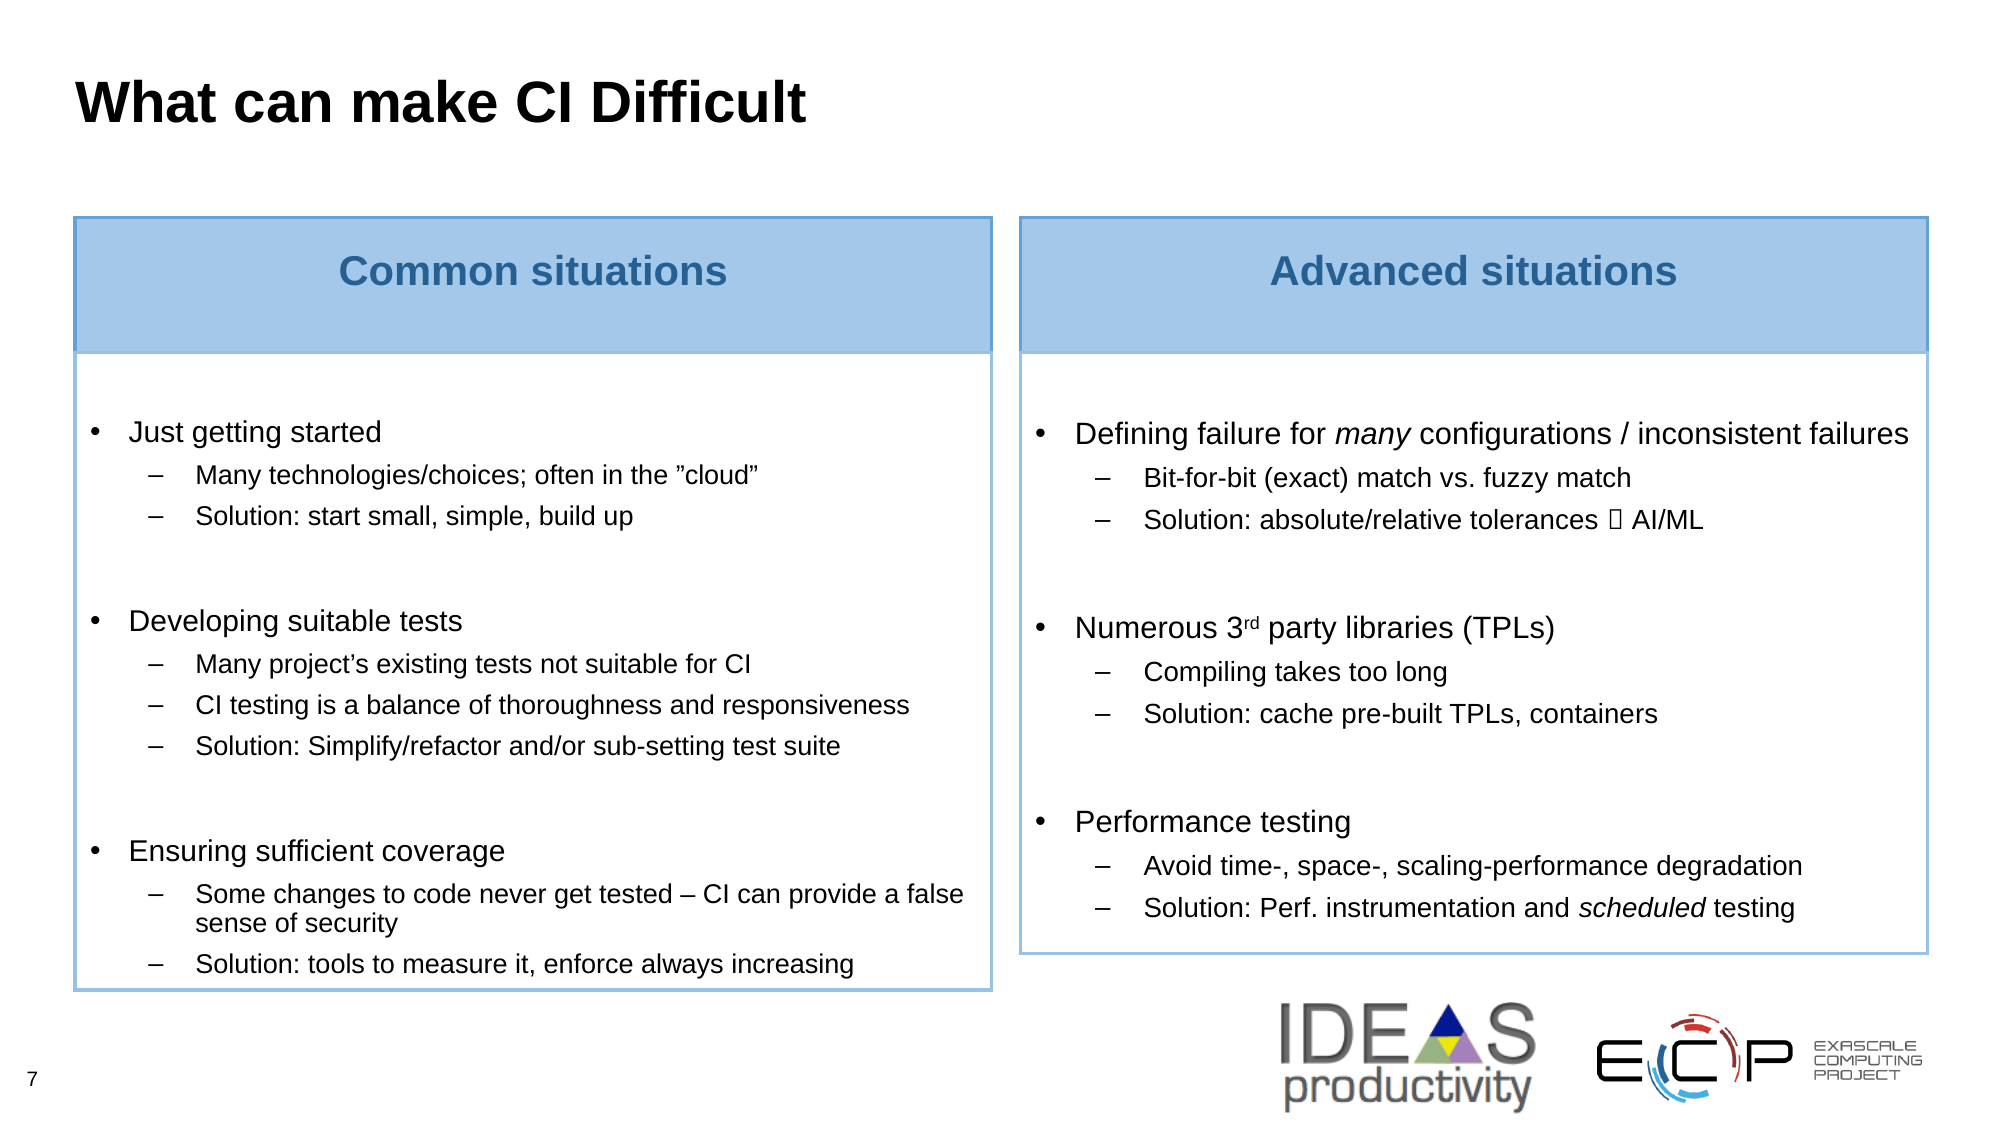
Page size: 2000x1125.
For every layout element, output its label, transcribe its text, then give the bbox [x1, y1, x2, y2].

list Defining failure for many configurations / inconsistent failures Bit-for-bit (exact) match vs. fuzzy match Solution: absolute/relative tolerances  AI/ML Numerous 3rd party libraries (TPLs) Compiling takes too long Solution: cache pre-built TPLs, containers Performance testing Avoid time-, space-, scaling-performance degradation Solution: Perf. instrumentation and scheduled testing [1019, 351, 1929, 955]
list Just getting started Many technologies/choices; often in the ”cloud” Solution: start small, simple, build up Developing suitable tests Many project’s existing tests not suitable for CI CI testing is a balance of thoroughness and responsiveness Solution: Simplify/refactor and/or sub-setting test suite Ensuring sufficient coverage Some changes to code never get tested – CI can provide a false sense of security Solution: tools to measure it, enforce always increasing [73, 351, 993, 992]
picture [1280, 1002, 1537, 1114]
picture [1597, 1014, 1922, 1103]
title What can make CI Difficult [59, 67, 1927, 218]
list Advanced situations [1019, 216, 1929, 351]
list Common situations [73, 216, 993, 351]
